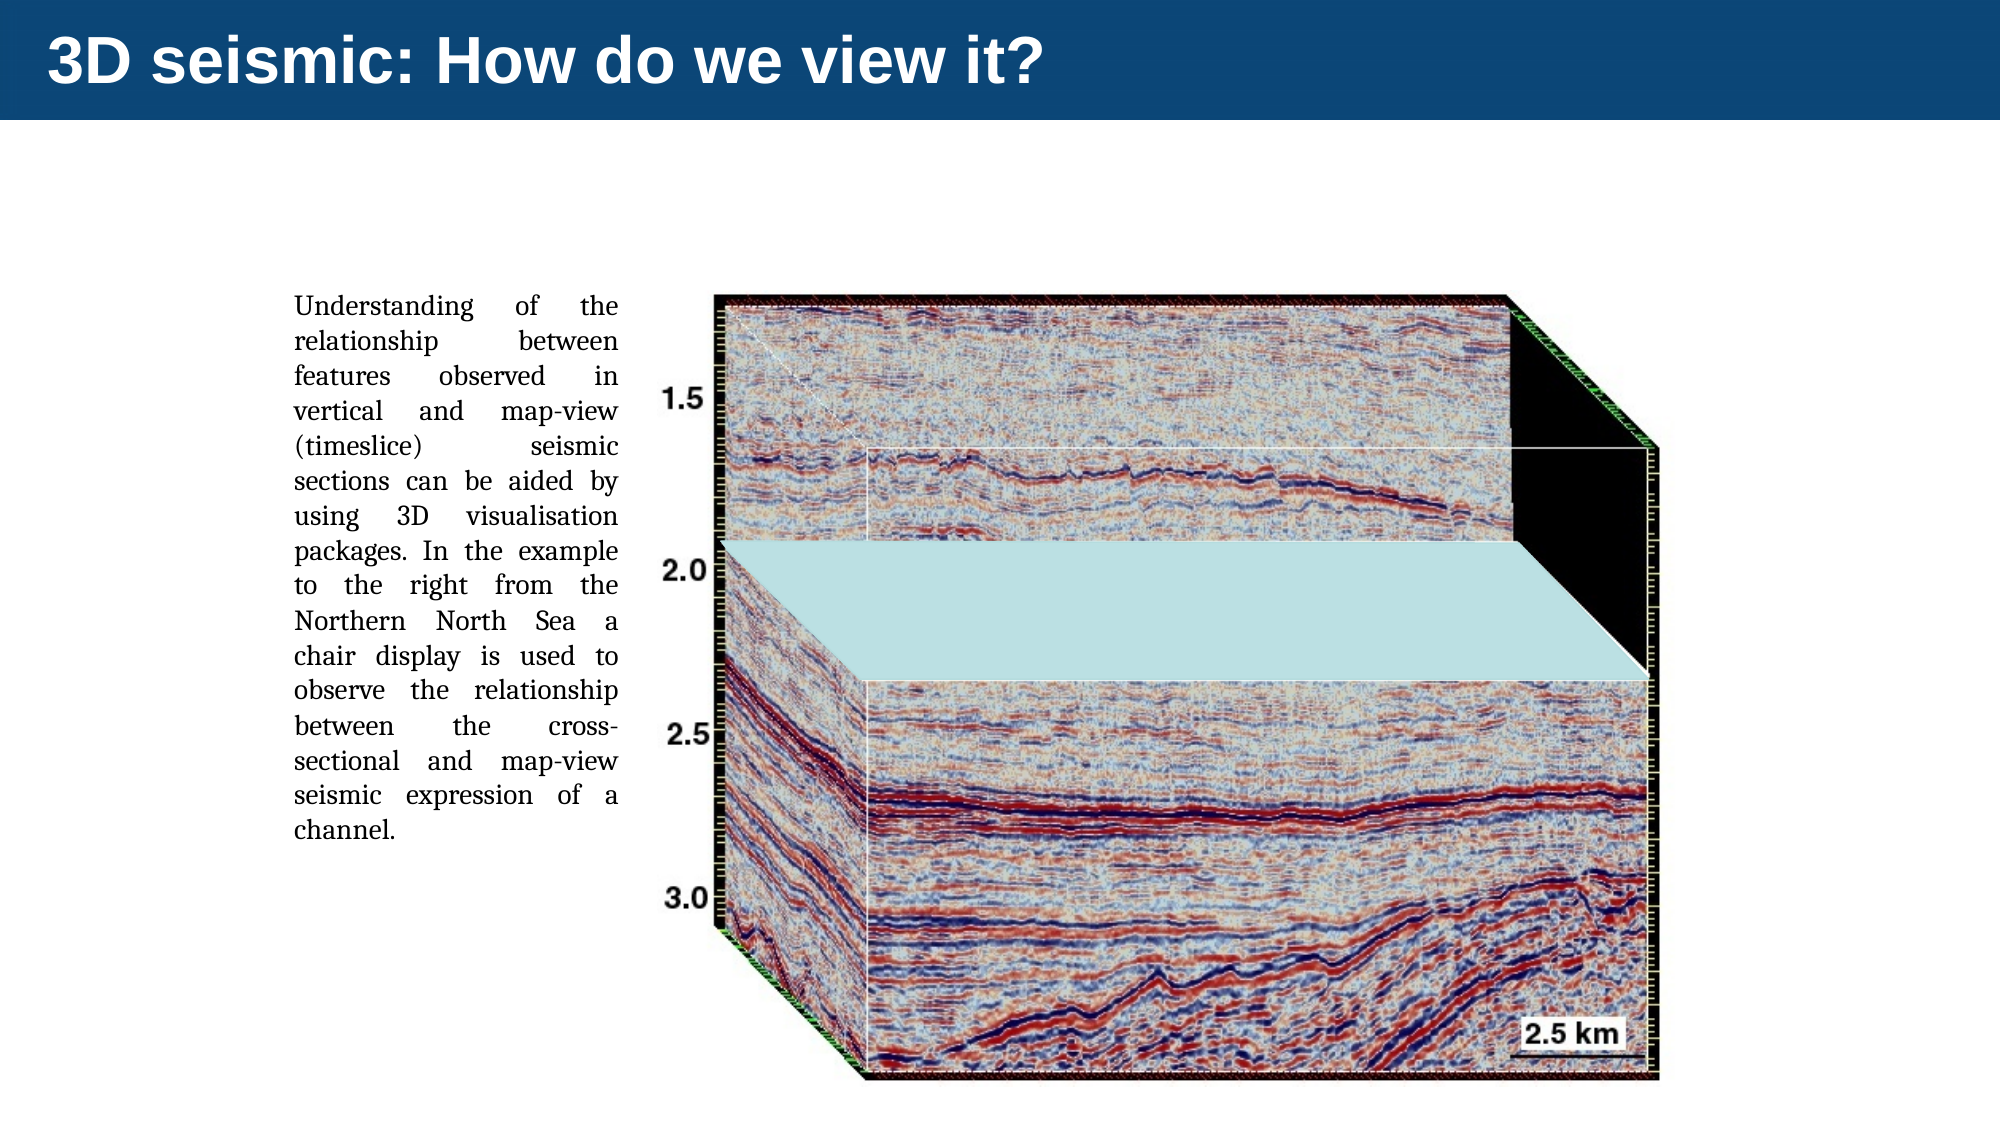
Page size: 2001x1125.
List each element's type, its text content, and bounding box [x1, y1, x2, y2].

text_box 3D seismic: How do we view it? [32, 0, 1368, 114]
picture [657, 290, 1710, 1087]
text_box Understanding of the relationship between features observed in vertical and map-view (timeslice) seismic sections can be aided by using 3D visualisation packages. In the example to the right from the Northern North Sea a chair display is used to observe the relationship between the cross-sectional and map-view seismic expression of a channel. [279, 278, 634, 853]
picture [0, 0, 2000, 120]
